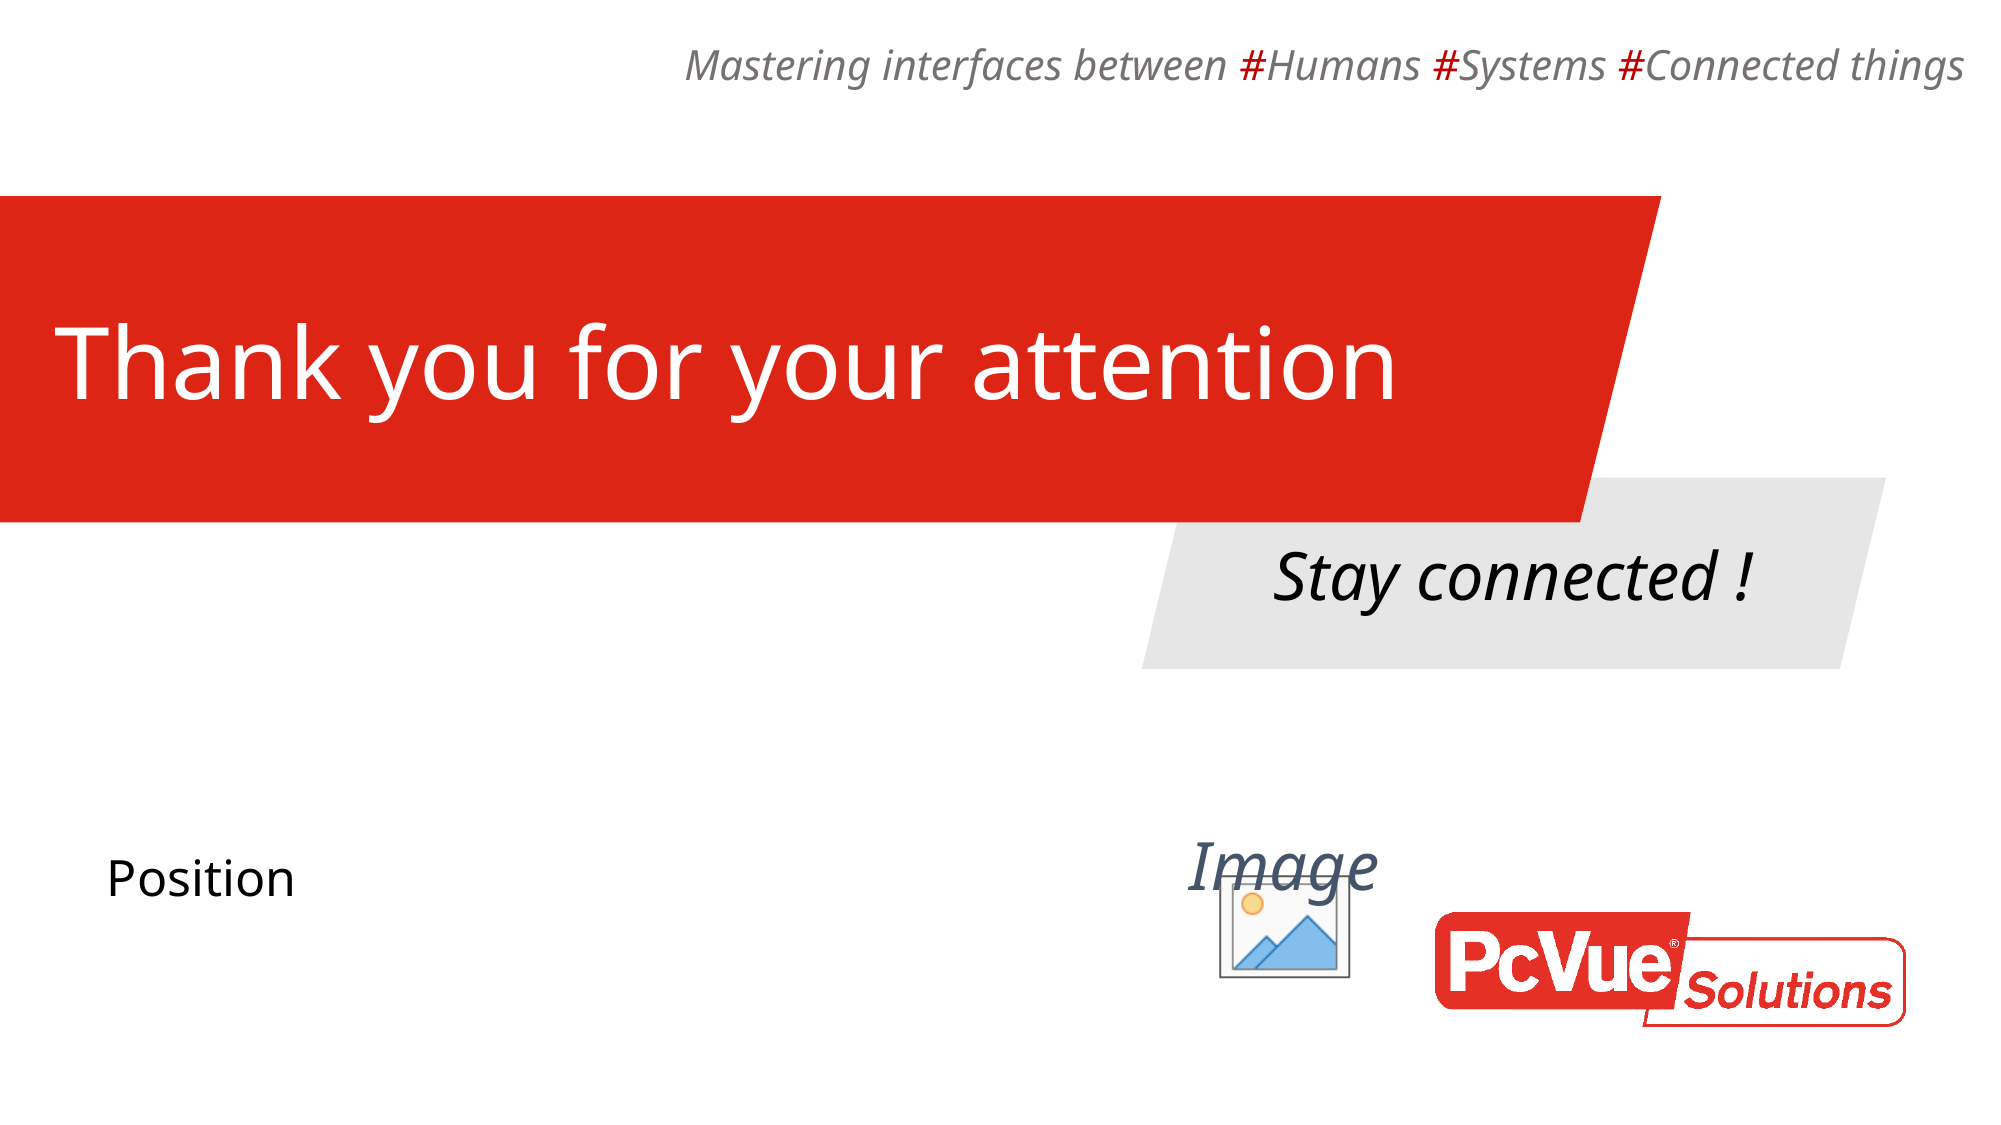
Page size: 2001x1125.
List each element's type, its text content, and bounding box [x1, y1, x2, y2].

list Position [92, 846, 1083, 941]
picture [1153, 816, 1417, 1038]
picture [1435, 912, 1906, 1027]
